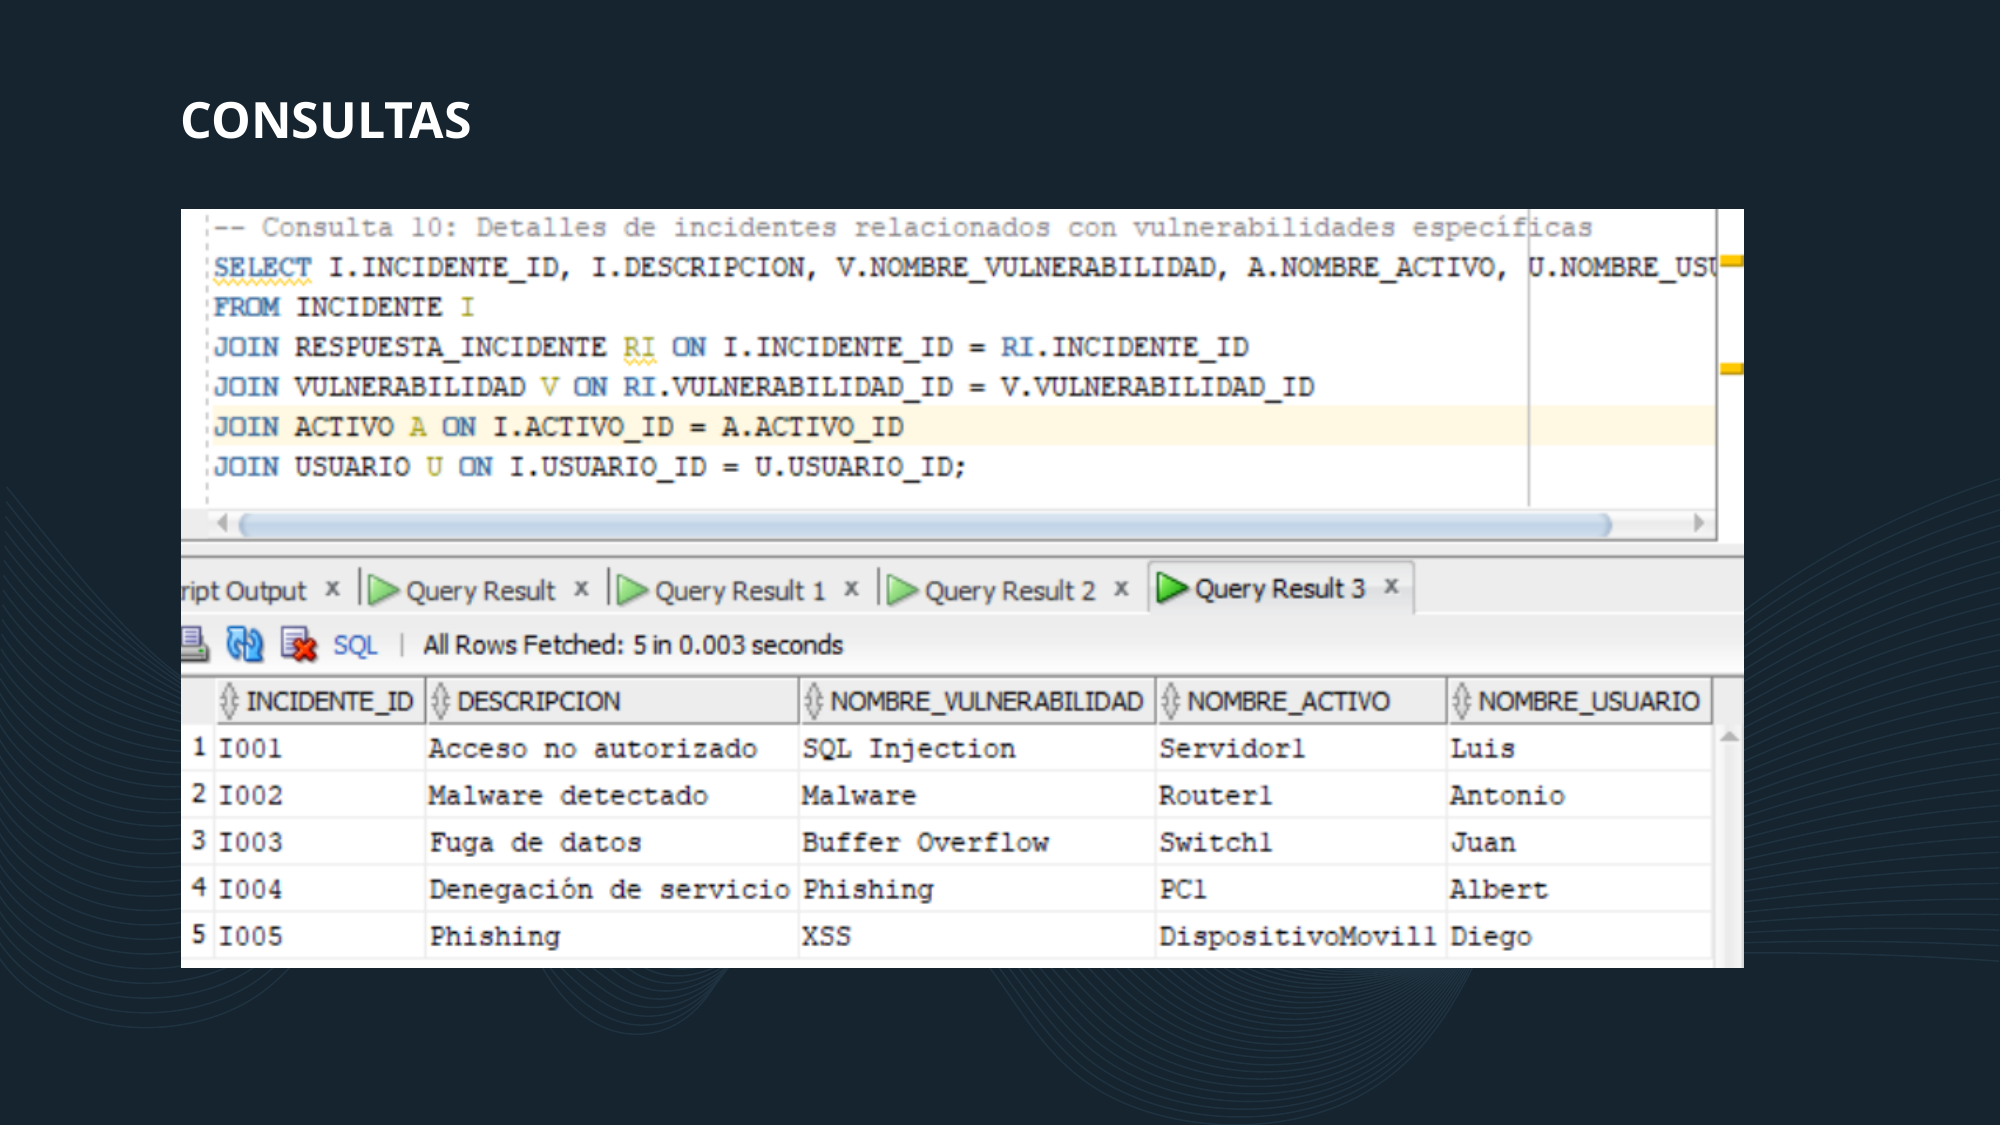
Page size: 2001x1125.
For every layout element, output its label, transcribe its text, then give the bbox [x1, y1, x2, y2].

text_box CONSULTAS [22, 80, 631, 161]
picture [181, 209, 1744, 968]
